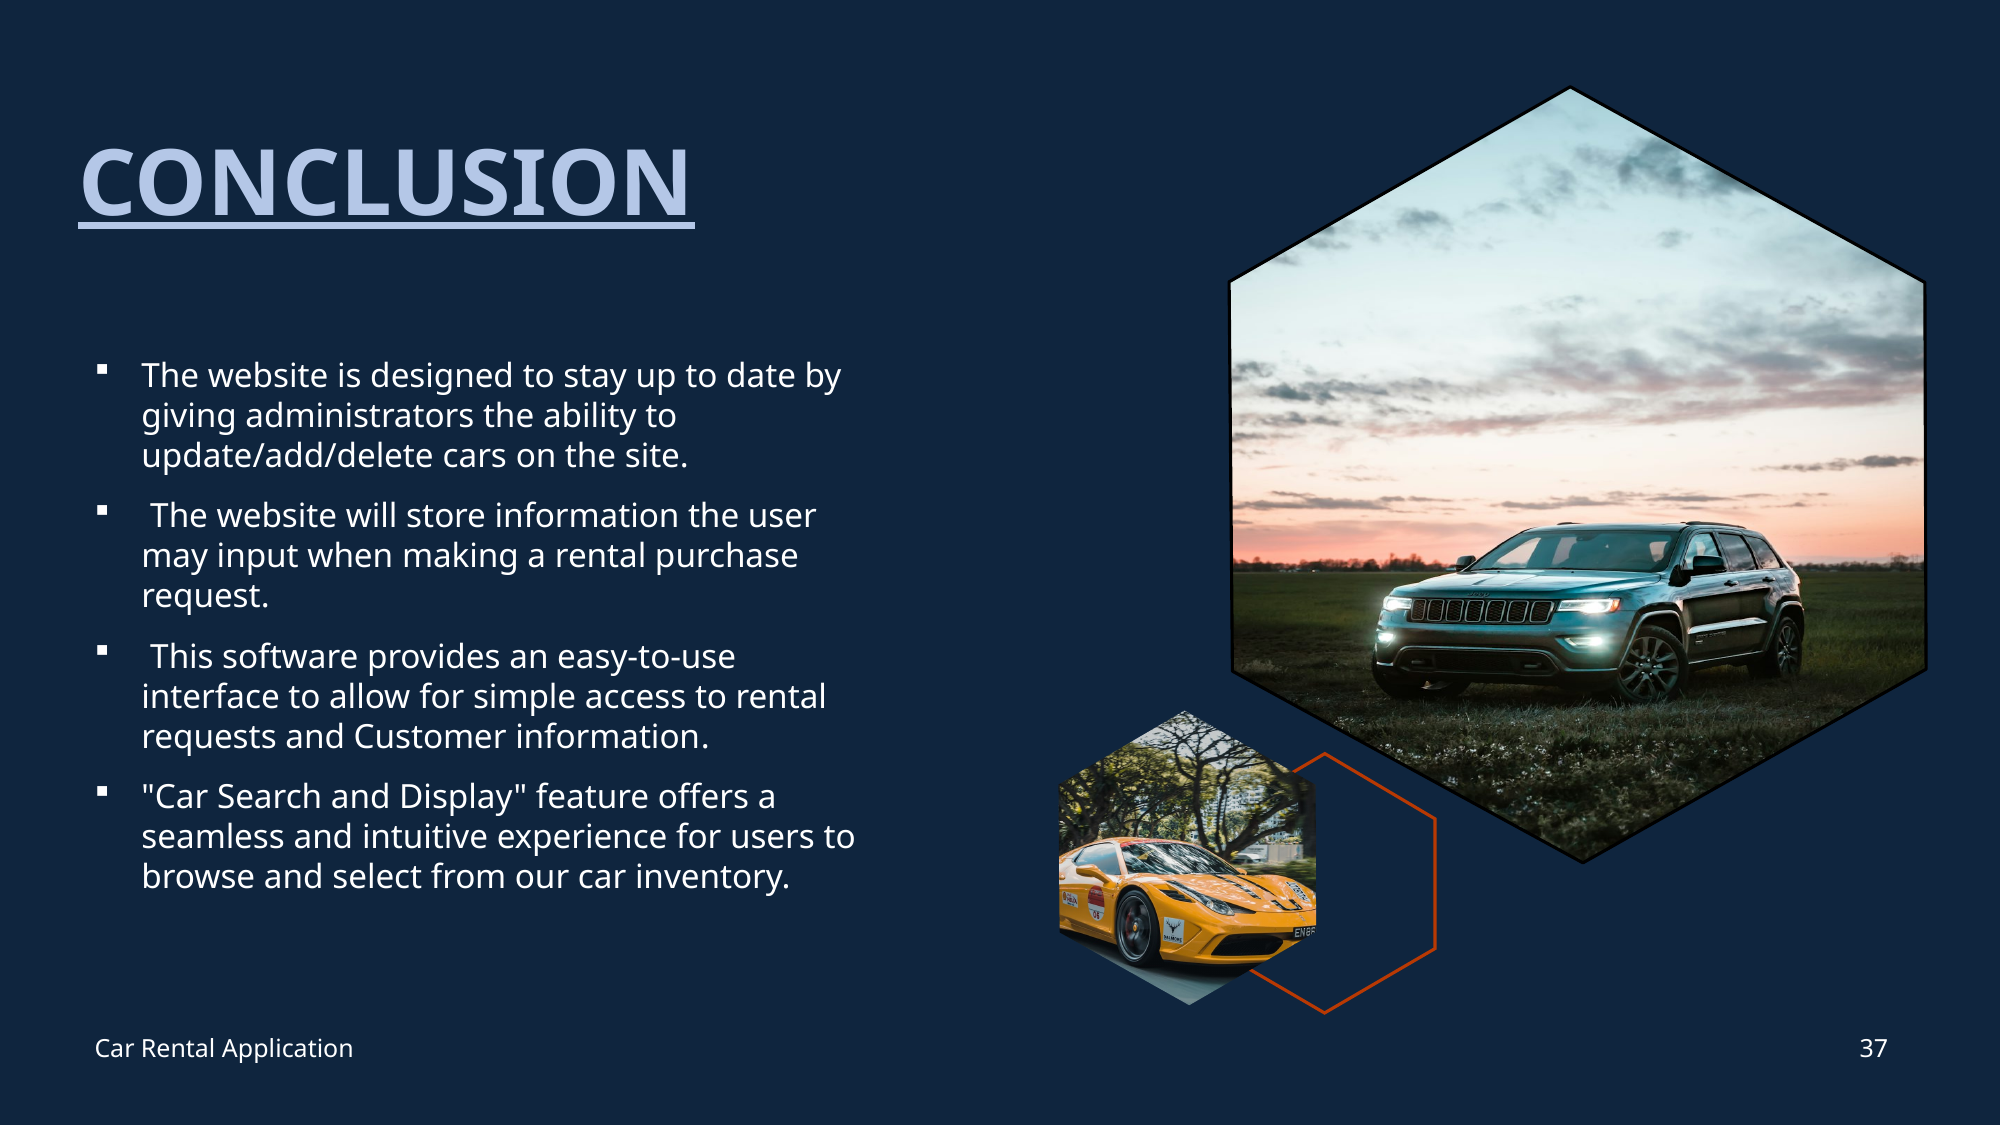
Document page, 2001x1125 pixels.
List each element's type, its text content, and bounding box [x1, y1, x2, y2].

text_box 37 [1836, 1019, 1912, 1080]
list The website is designed to stay up to date by giving administrators the ability to update/add/delete cars on the site. The website will store information the user may input when making a rental purchase request. This software provides an easy-to-use interface to allow for simple access to rental requests and Customer information. "Car Search and Display" feature offers a seamless and intuitive experience for users to browse and select from our car inventory. [79, 346, 894, 858]
picture [1058, 86, 1927, 1006]
title CONCLUSION [63, 128, 1229, 347]
footer Car Rental Application [79, 1020, 755, 1080]
